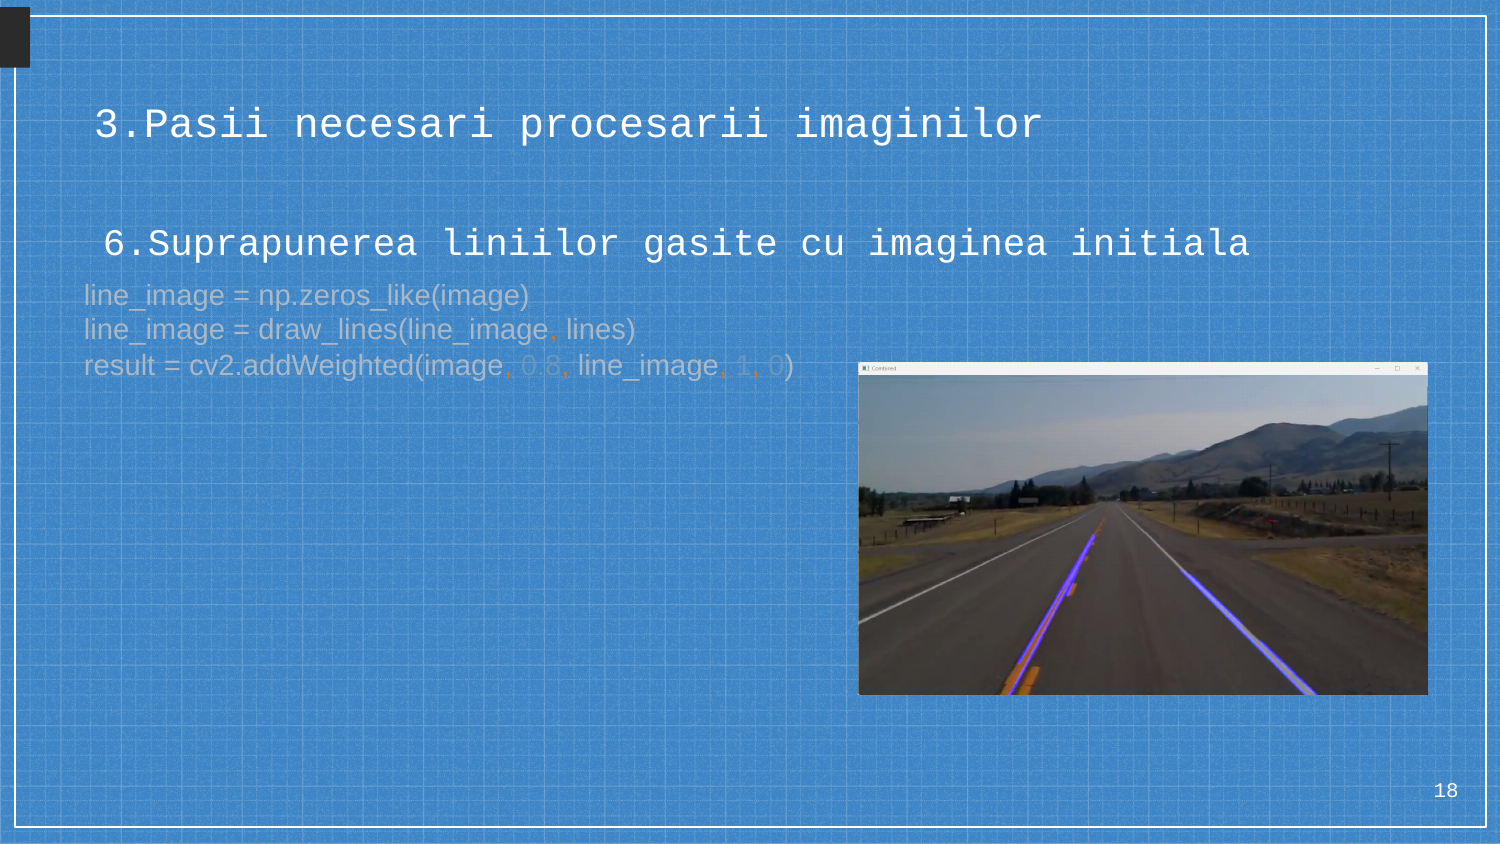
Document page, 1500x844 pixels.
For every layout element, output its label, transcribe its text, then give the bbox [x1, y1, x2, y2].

text_box [0, 7, 31, 68]
title 3.Pasii necesari procesarii imaginilor [66, 81, 1417, 149]
picture [0, 0, 1500, 844]
list 6.Suprapunerea liniilor gasite cu imaginea initiala line_image = np.zeros_like(image) line_image = draw_lines(line_image, lines) result = cv2.addWeighted(image, 0.8, line_image, 1, 0) [69, 203, 1428, 815]
slide_number 18 [1398, 761, 1474, 810]
picture [16, 17, 1485, 826]
